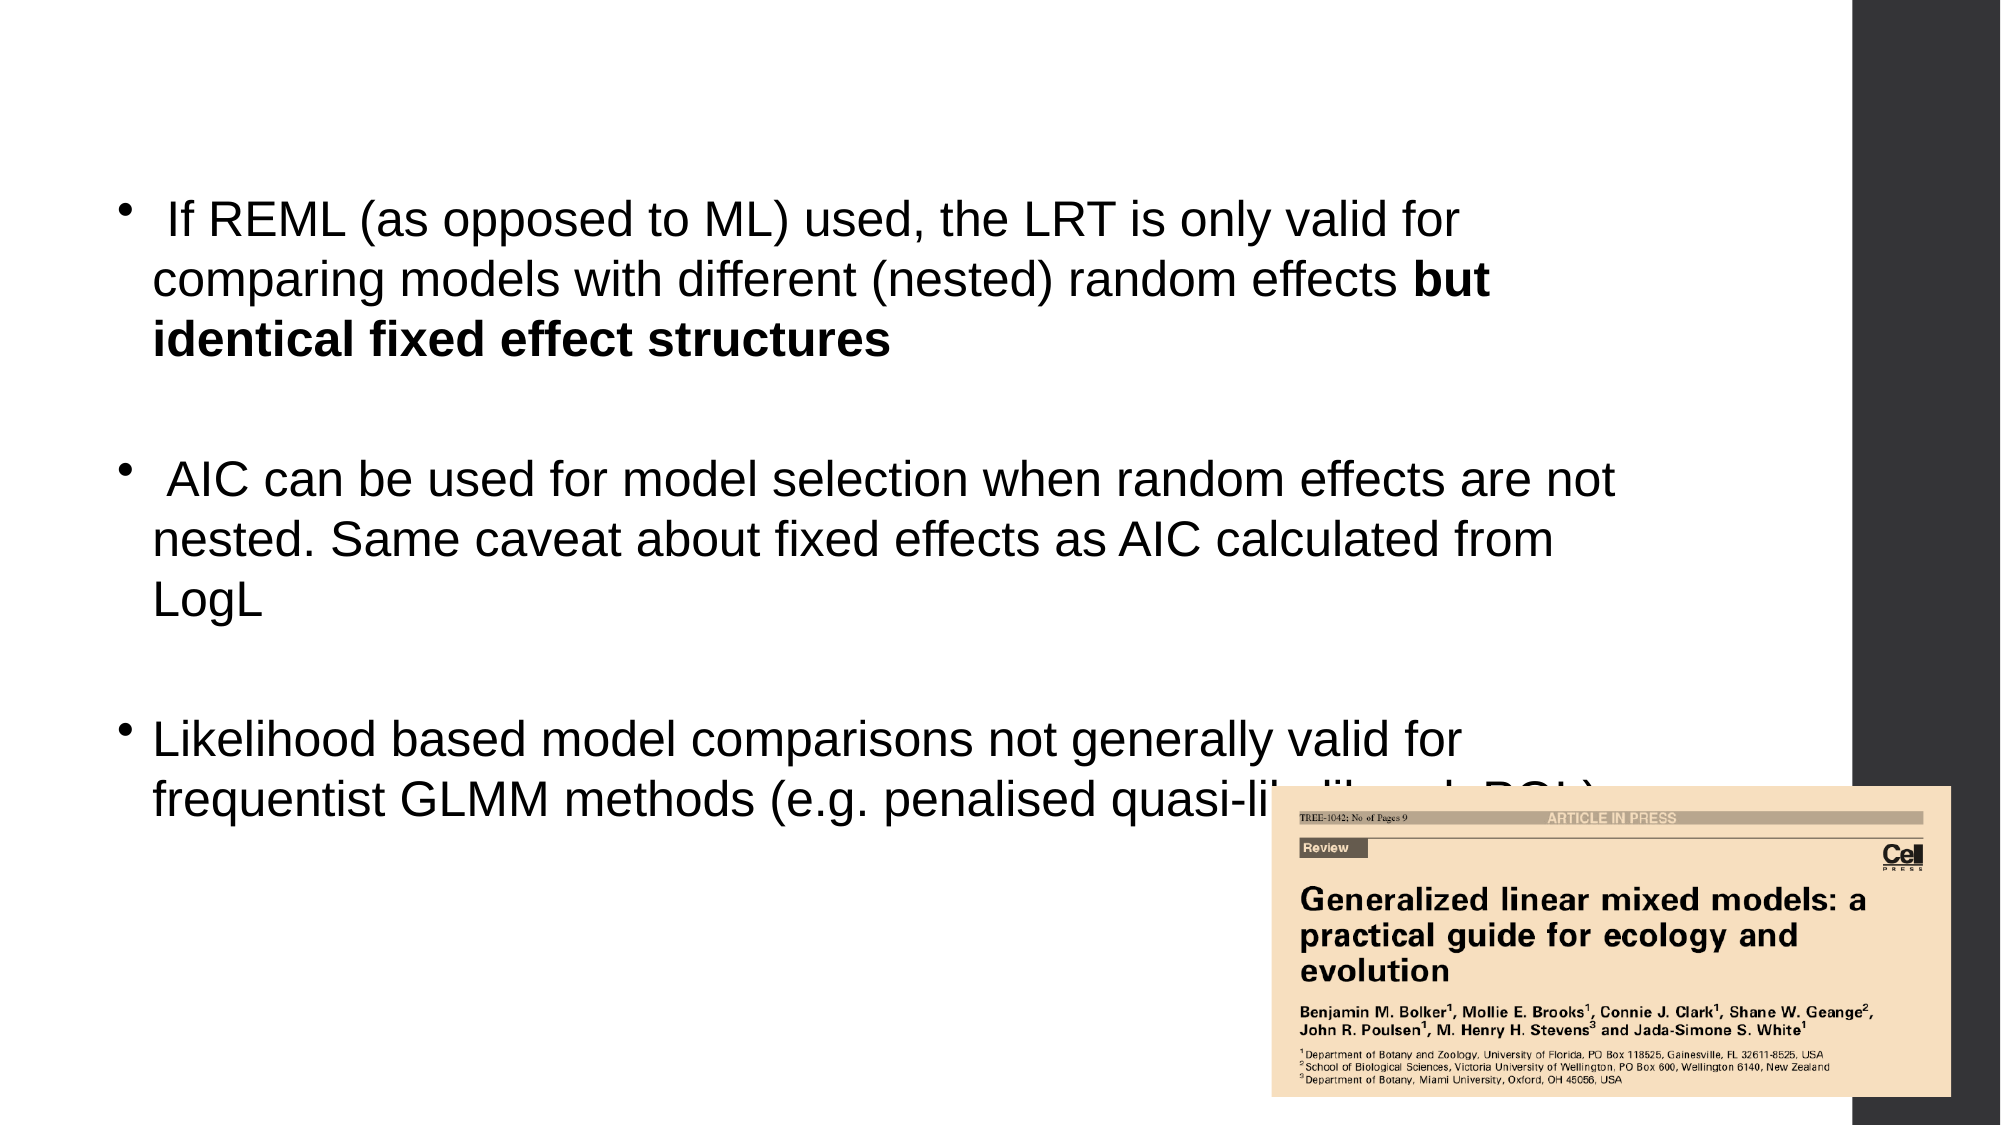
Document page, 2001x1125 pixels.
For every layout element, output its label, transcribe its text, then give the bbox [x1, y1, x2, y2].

picture [1271, 786, 1952, 1097]
text_box If REML (as opposed to ML) used, the LRT is only valid for comparing models with different (nested) random effects but identical fixed effect structures AIC can be used for model selection when random effects are not nested. Same caveat about fixed effects as AIC calculated from LogL Likelihood based model comparisons not generally valid for frequentist GLMM methods (e.g. penalised quasi-likelihood ,PQL) [102, 125, 1674, 974]
